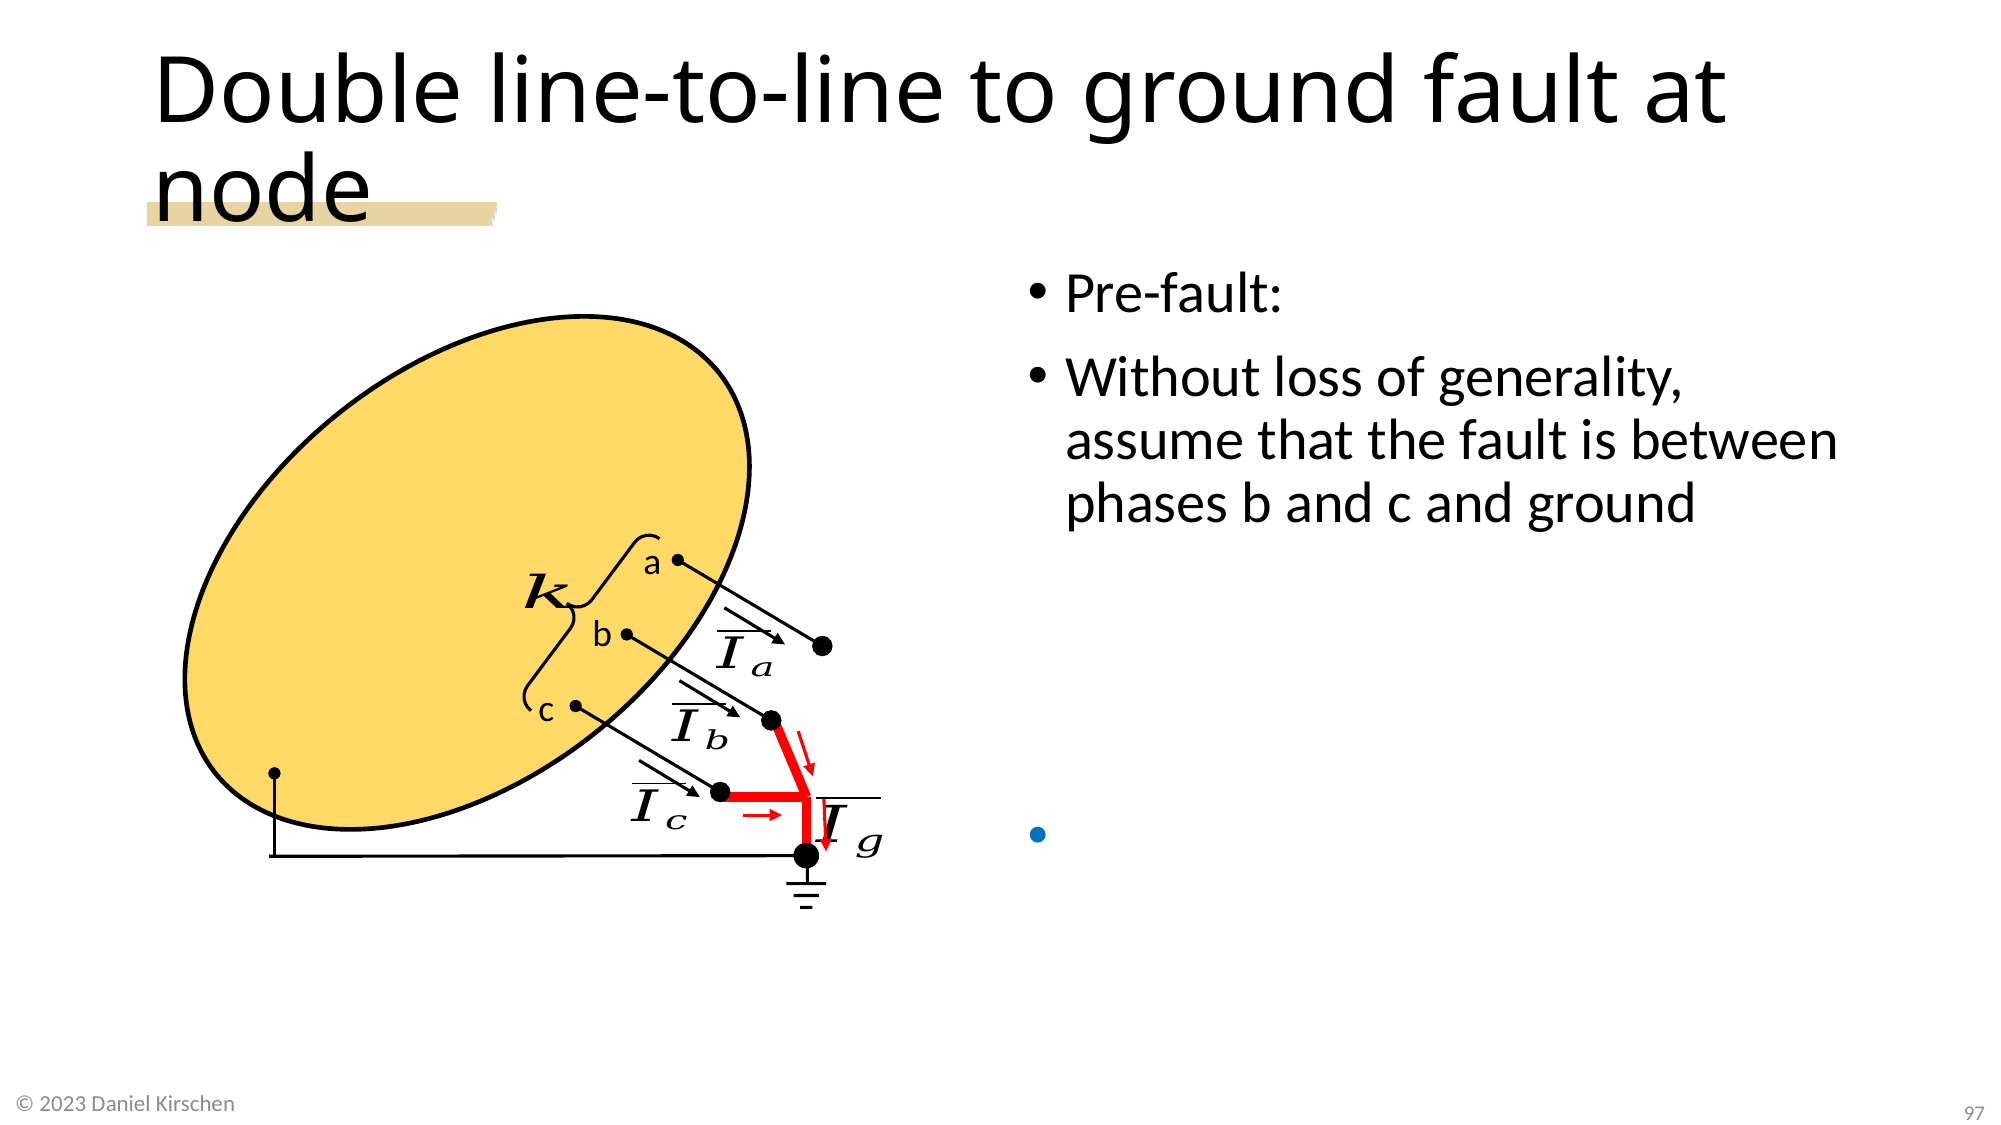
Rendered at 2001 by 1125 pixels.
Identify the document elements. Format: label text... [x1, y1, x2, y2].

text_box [724, 607, 785, 645]
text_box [523, 676, 721, 792]
text_box [534, 550, 628, 676]
text_box b [577, 601, 627, 662]
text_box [786, 851, 827, 908]
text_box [679, 680, 741, 718]
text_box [626, 634, 772, 721]
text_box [639, 760, 700, 798]
text_box [183, 315, 751, 831]
slide_number 97 [1550, 1088, 2000, 1125]
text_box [721, 717, 884, 860]
slide_number © 2023 Daniel Kirschen [0, 1079, 484, 1125]
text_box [628, 529, 823, 646]
